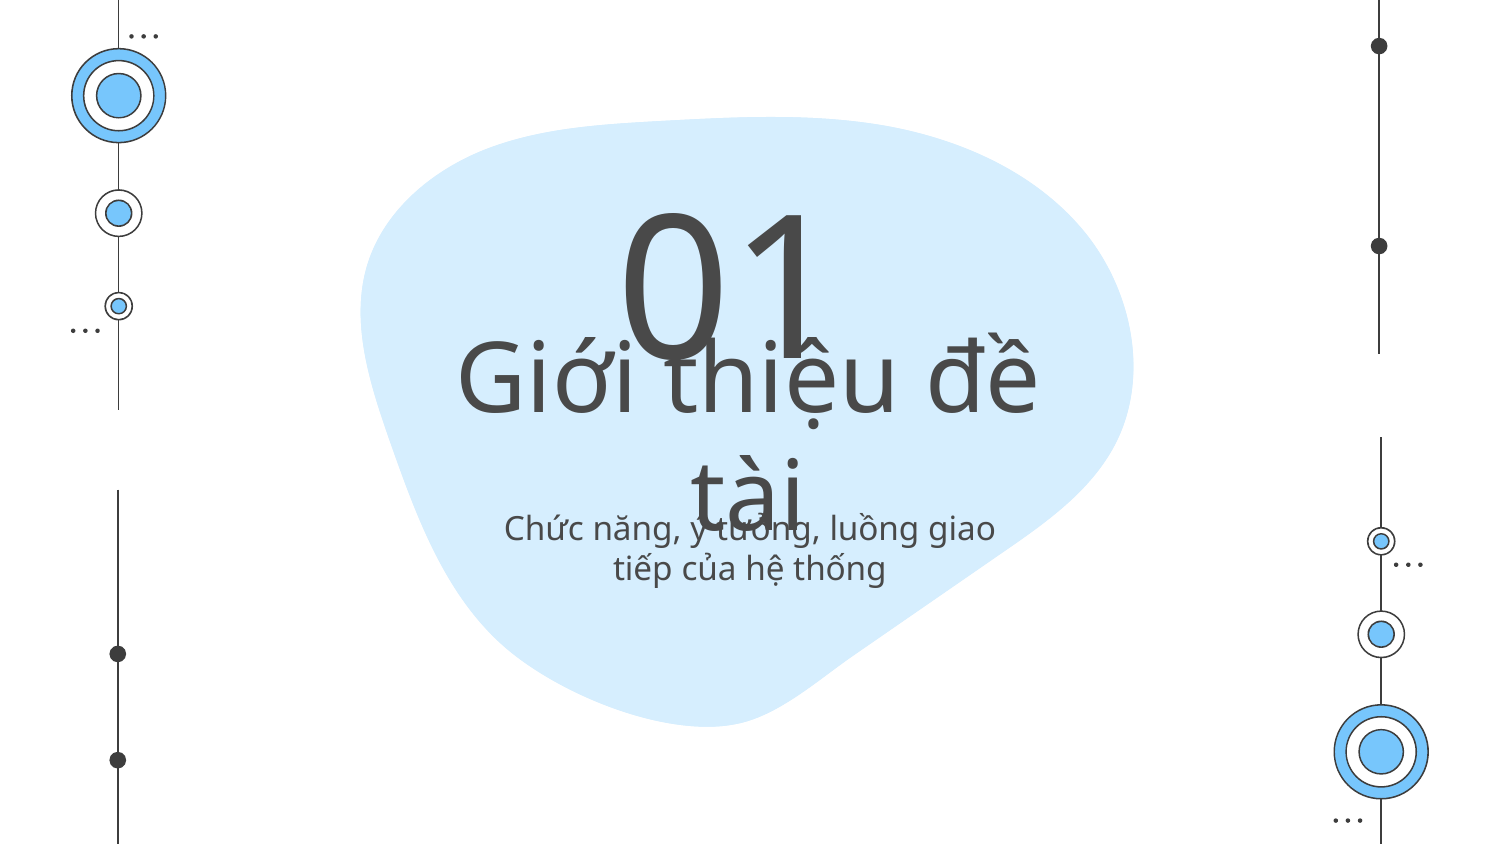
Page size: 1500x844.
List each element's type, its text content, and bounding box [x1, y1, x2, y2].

title Giới thiệu đề tài [411, 366, 1086, 498]
title 01 [487, 190, 975, 366]
subtitle Chức năng, ý tưởng, luồng giao tiếp của hệ thống [487, 491, 1013, 605]
